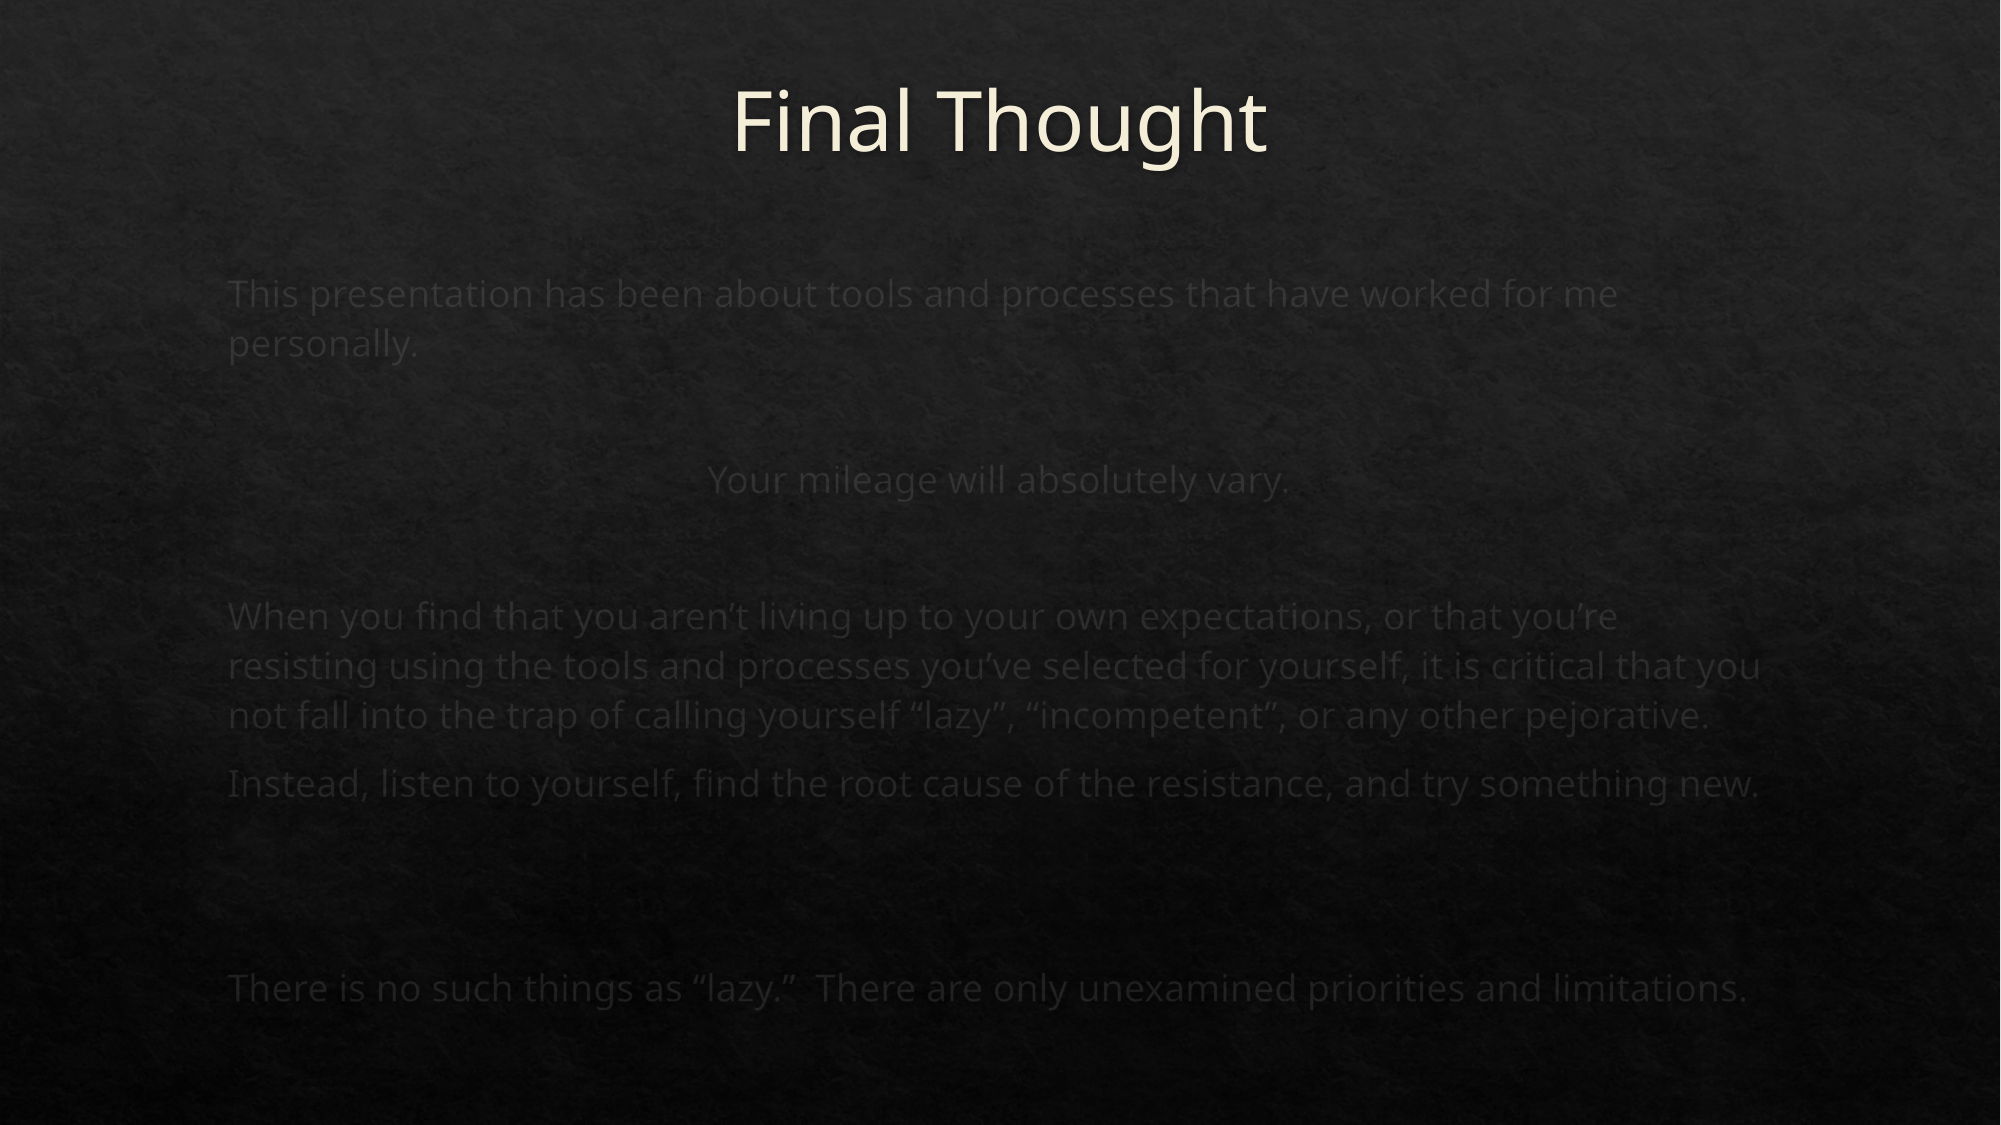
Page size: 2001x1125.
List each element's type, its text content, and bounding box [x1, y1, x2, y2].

title Final Thought [213, 70, 1787, 178]
list This presentation has been about tools and processes that have worked for me personally. Your mileage will absolutely vary. When you find that you aren’t living up to your own expectations, or that you’re resisting using the tools and processes you’ve selected for yourself, it is critical that you not fall into the trap of calling yourself “lazy”, “incompetent”, or any other pejorative. Instead, listen to yourself, find the root cause of the resistance, and try something new. There is no such things as “lazy.” There are only unexamined priorities and limitations. [212, 193, 1786, 1055]
